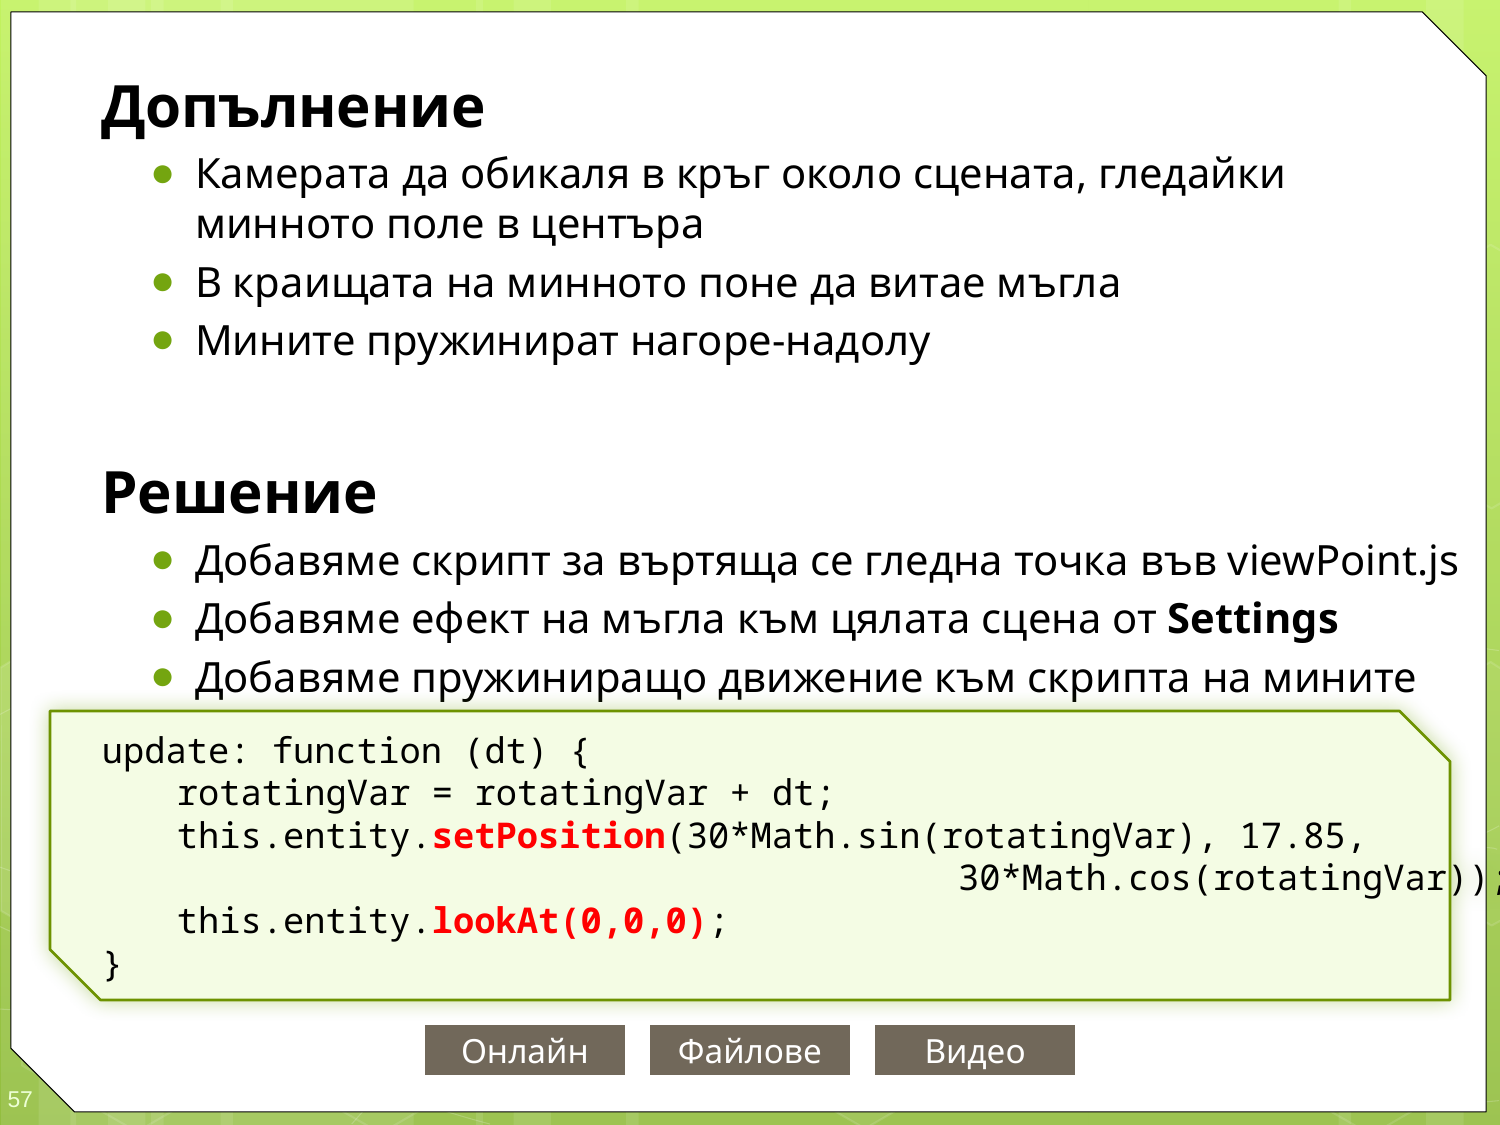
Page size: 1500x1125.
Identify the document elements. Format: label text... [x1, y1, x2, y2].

text_box Файлове [649, 1024, 851, 1076]
text_box update: function (dt) { rotatingVar = rotatingVar + dt; this.entity.setPosition(30*Math.sin(rotatingVar), 17.85, 30*Math.cos(rotatingVar)); this.entity.lookAt(0,0,0); } [48, 709, 1452, 1002]
text_box Видео [874, 1024, 1076, 1076]
text_box Онлайн [424, 1024, 626, 1076]
list Допълнение Камерата да обикаля в кръг около сцената, гледайки минното поле в центъра В краищата на минното поне да витае мъгла Мините пружинират нагоре-надолу Решение Добавяме скрипт за въртяща се гледна точка във viewPoint.js Добавяме ефект на мъгла към цялата сцена от Settings Добавяме пружиниращо движение към скрипта на мините [75, 61, 1488, 1113]
